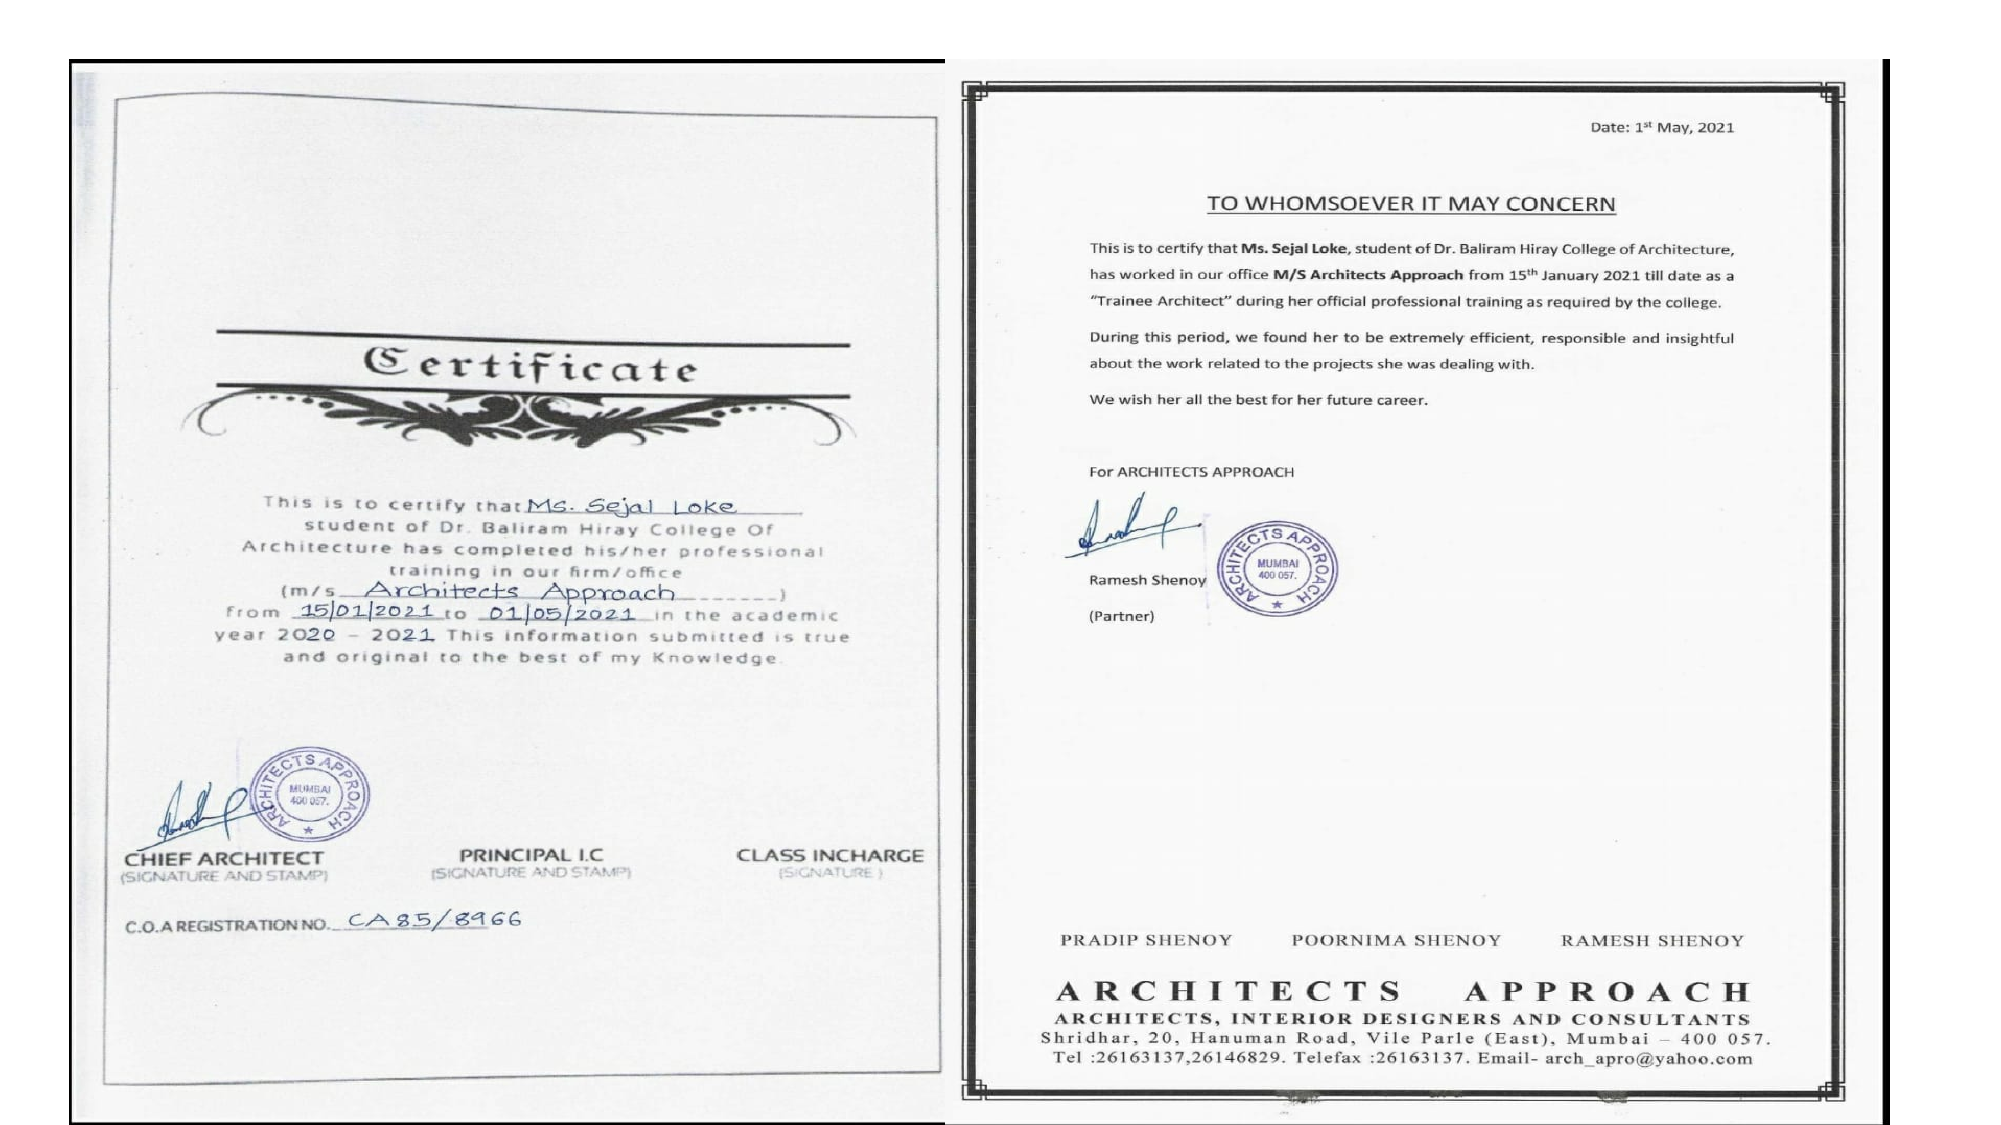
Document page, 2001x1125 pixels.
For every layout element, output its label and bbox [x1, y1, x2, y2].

list [944, 59, 1890, 1125]
list [69, 59, 944, 1125]
